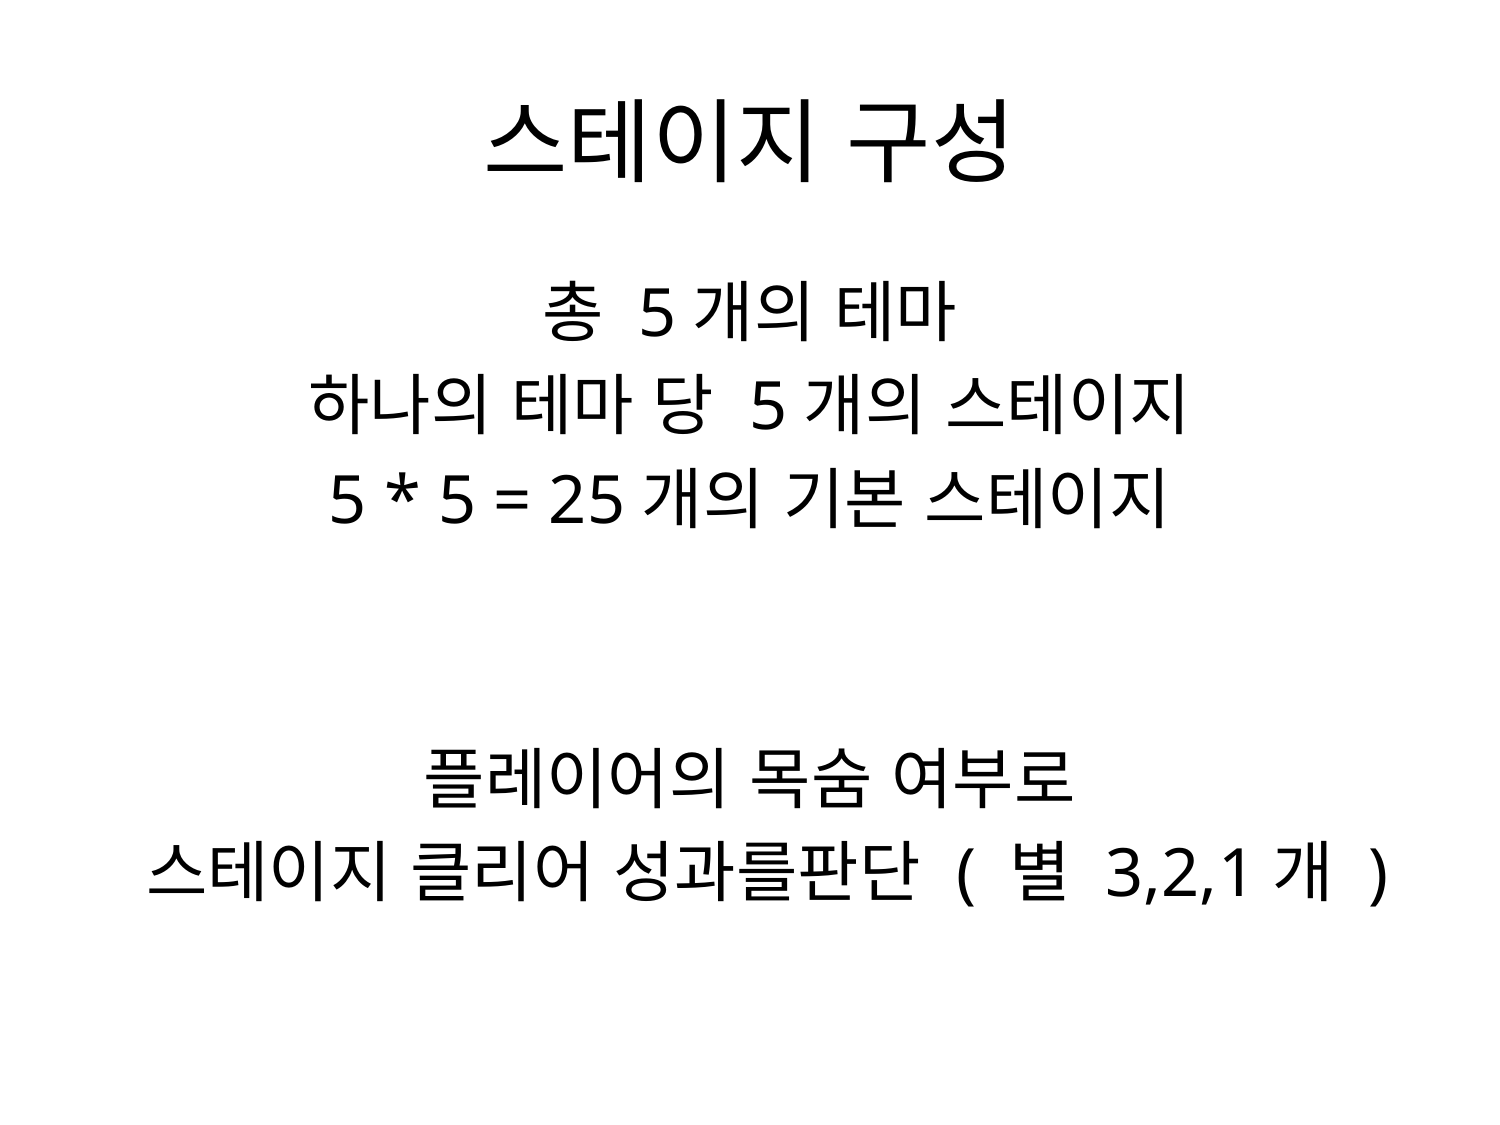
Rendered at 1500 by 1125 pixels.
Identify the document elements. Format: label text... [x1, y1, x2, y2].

title 스테이지 구성 [75, 45, 1425, 233]
list 총 5개의 테마 하나의 테마 당 5개의 스테이지 5 * 5 = 25개의 기본 스테이지 플레이어의 목숨 여부로 스테이지 클리어 성과를판단 ( 별 3,2,1개 ) [75, 262, 1425, 1005]
